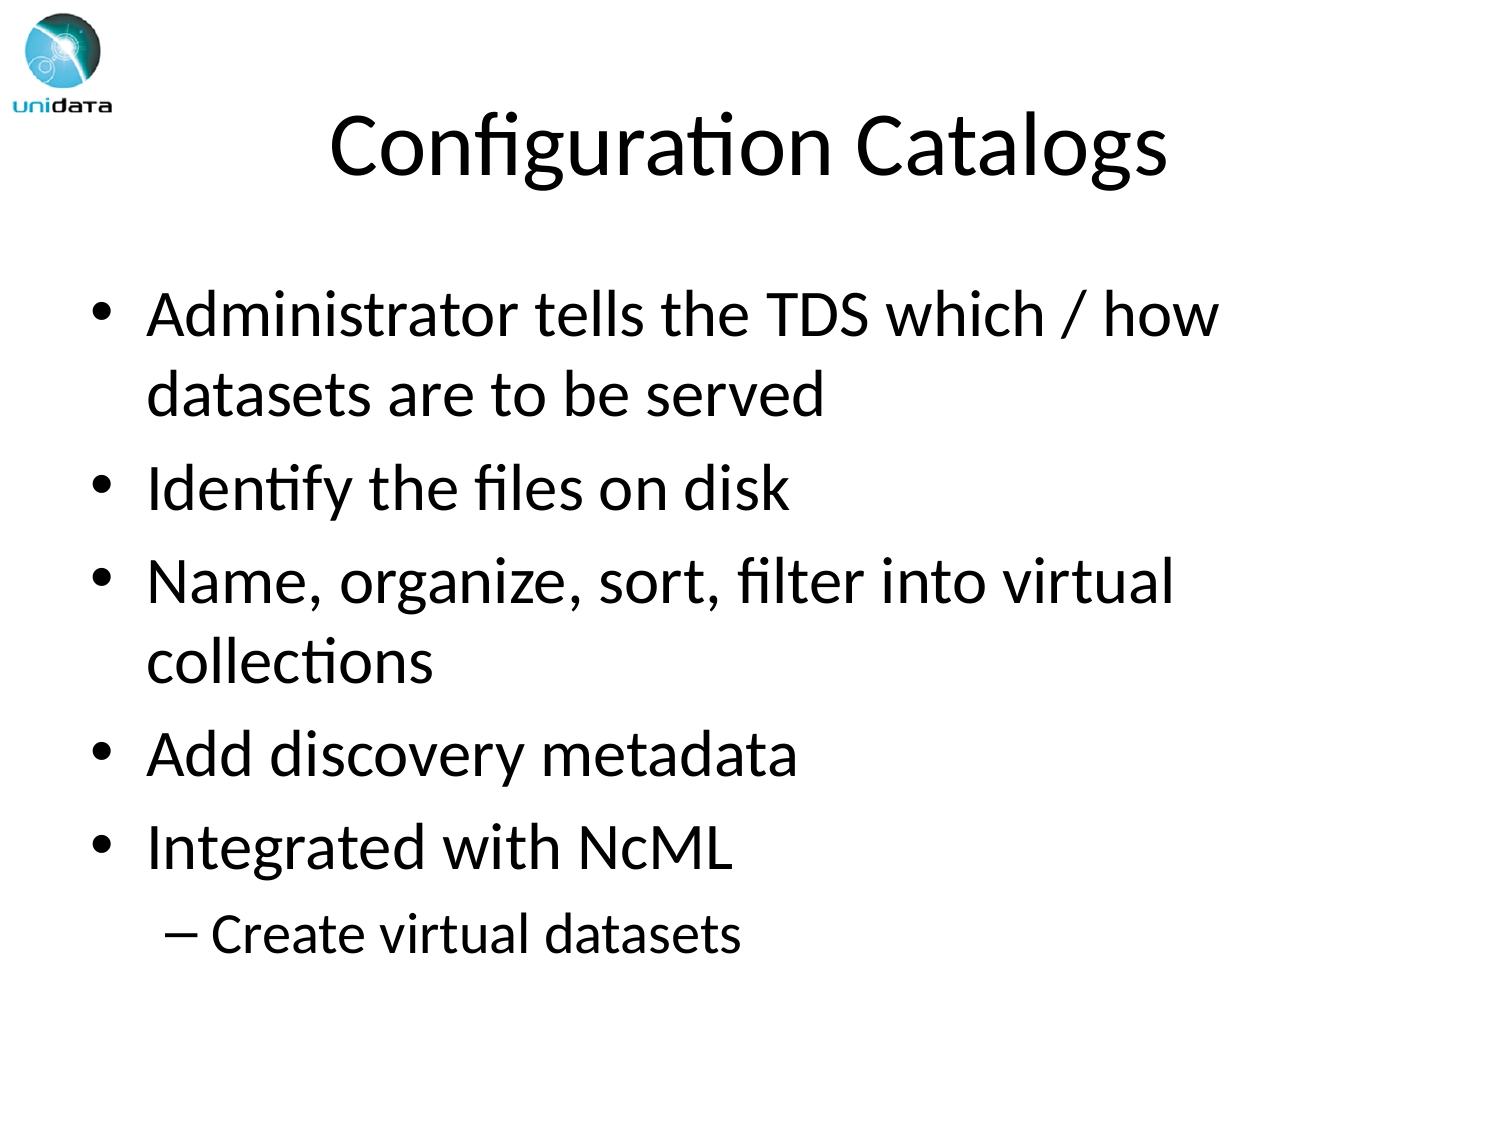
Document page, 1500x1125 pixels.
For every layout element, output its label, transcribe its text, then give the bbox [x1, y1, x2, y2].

title Configuration Catalogs [74, 44, 1426, 233]
list Administrator tells the TDS which / how datasets are to be served Identify the files on disk Name, organize, sort, filter into virtual collections Add discovery metadata Integrated with NcML Create virtual datasets [74, 262, 1426, 1006]
picture [12, 12, 112, 113]
